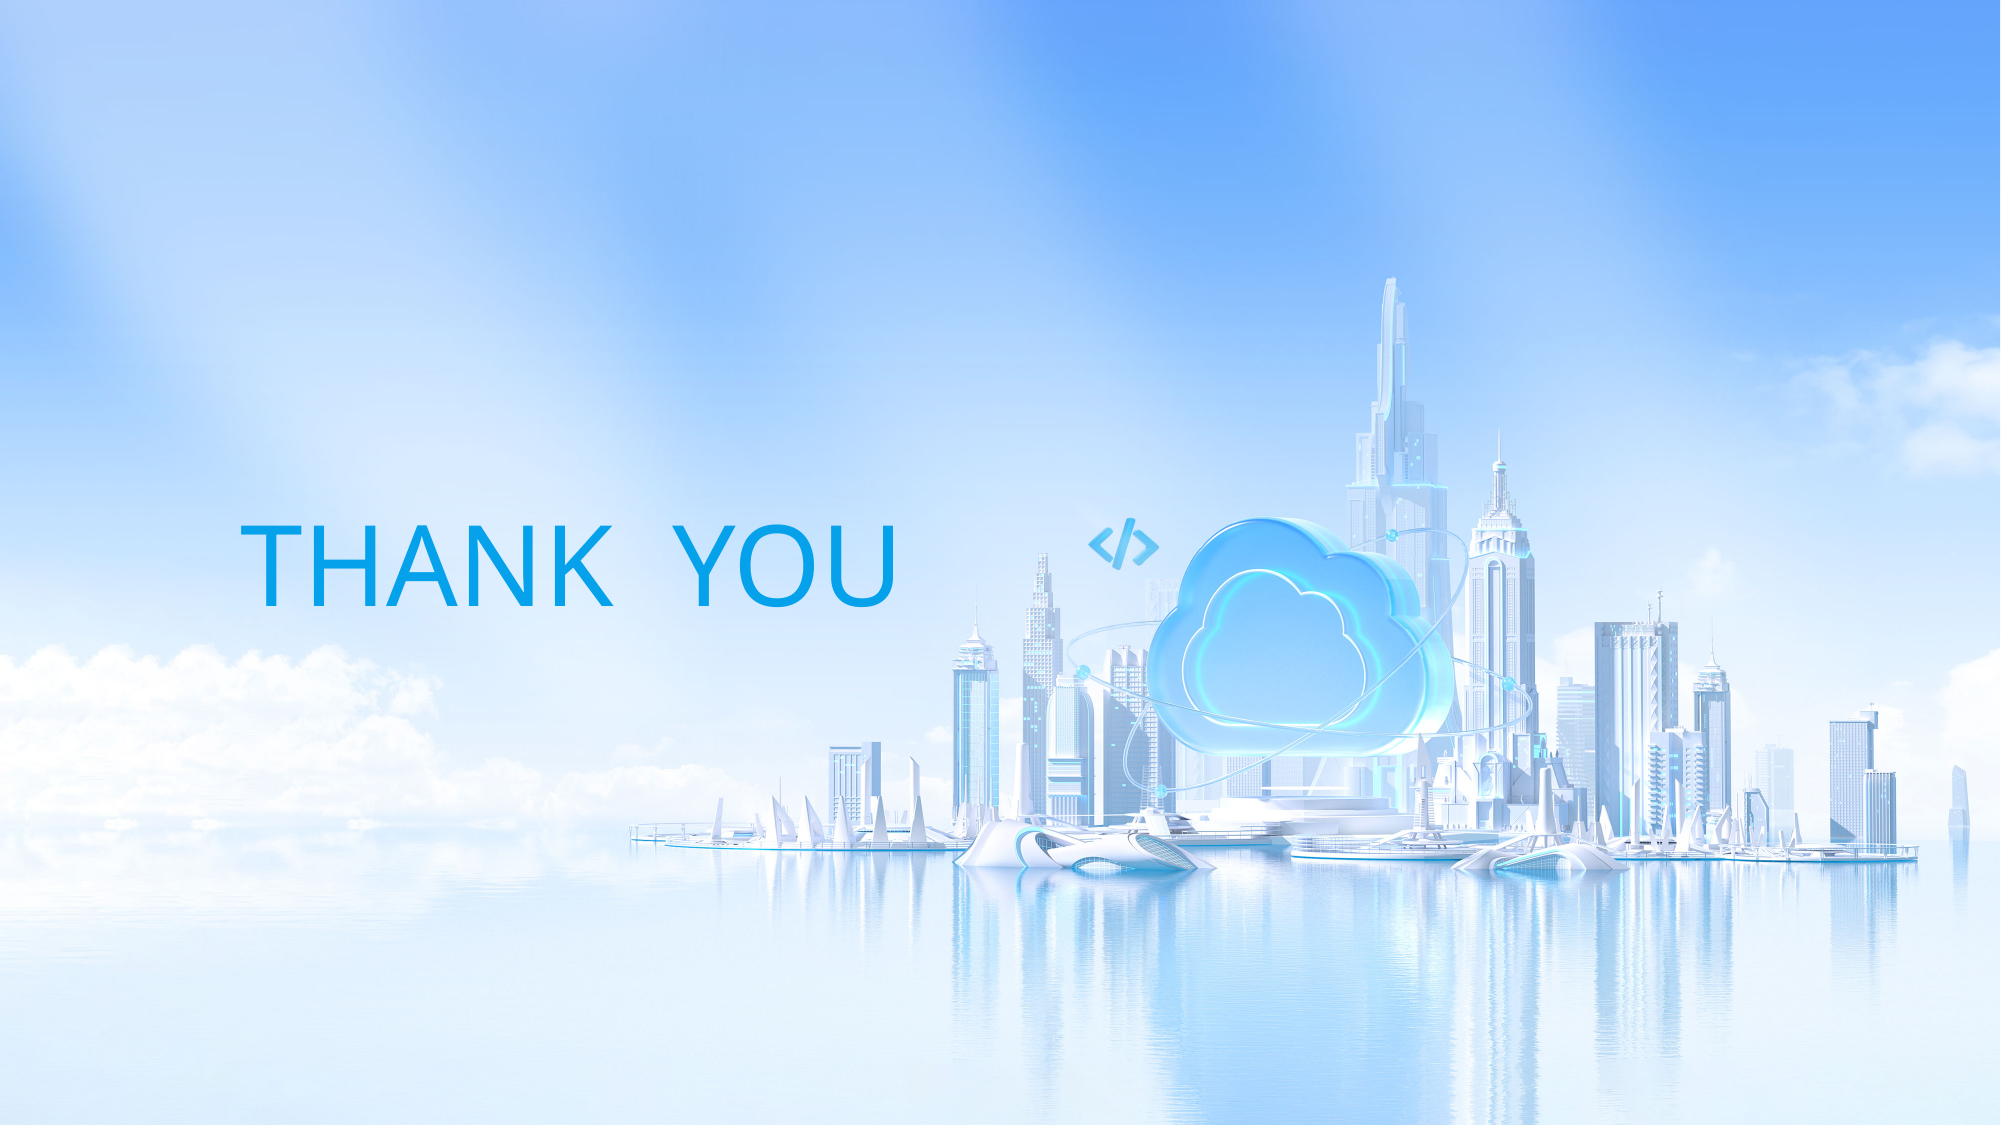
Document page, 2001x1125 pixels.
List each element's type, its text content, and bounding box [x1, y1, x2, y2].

text_box THANK YOU [226, 486, 919, 637]
picture [0, 0, 2001, 1125]
